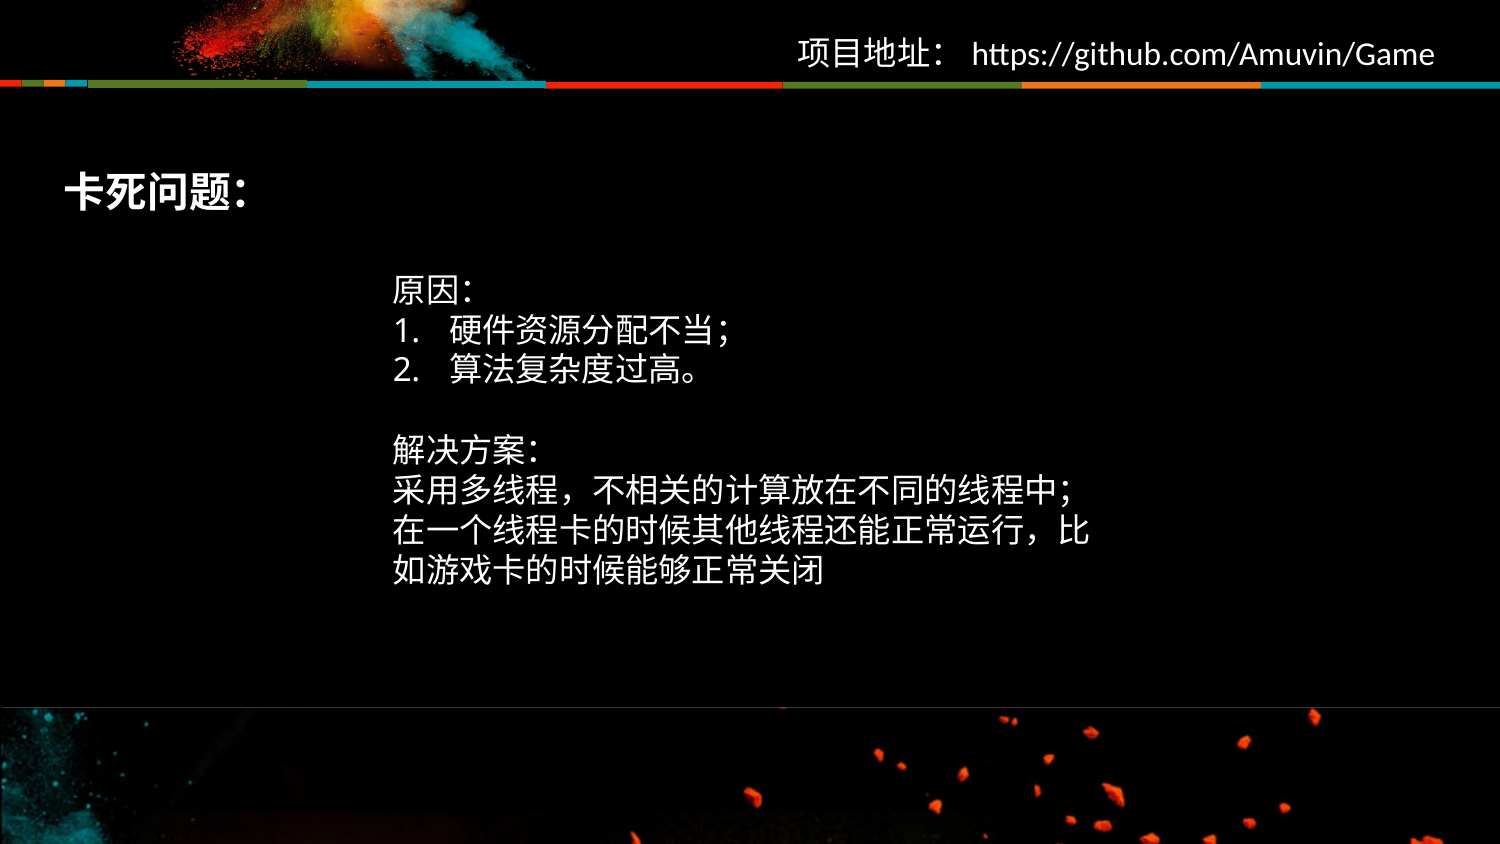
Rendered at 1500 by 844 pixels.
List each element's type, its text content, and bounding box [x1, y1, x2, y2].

text_box 解决方案： 采用多线程，不相关的计算放在不同的线程中； 在一个线程卡的时候其他线程还能正常运行，比如游戏卡的时候能够正常关闭 [378, 421, 1123, 597]
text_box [0, 0, 1500, 138]
picture [1, 706, 1500, 844]
text_box 原因： 硬件资源分配不当； 算法复杂度过高。 [378, 261, 967, 396]
text_box 卡死问题： [49, 157, 288, 223]
